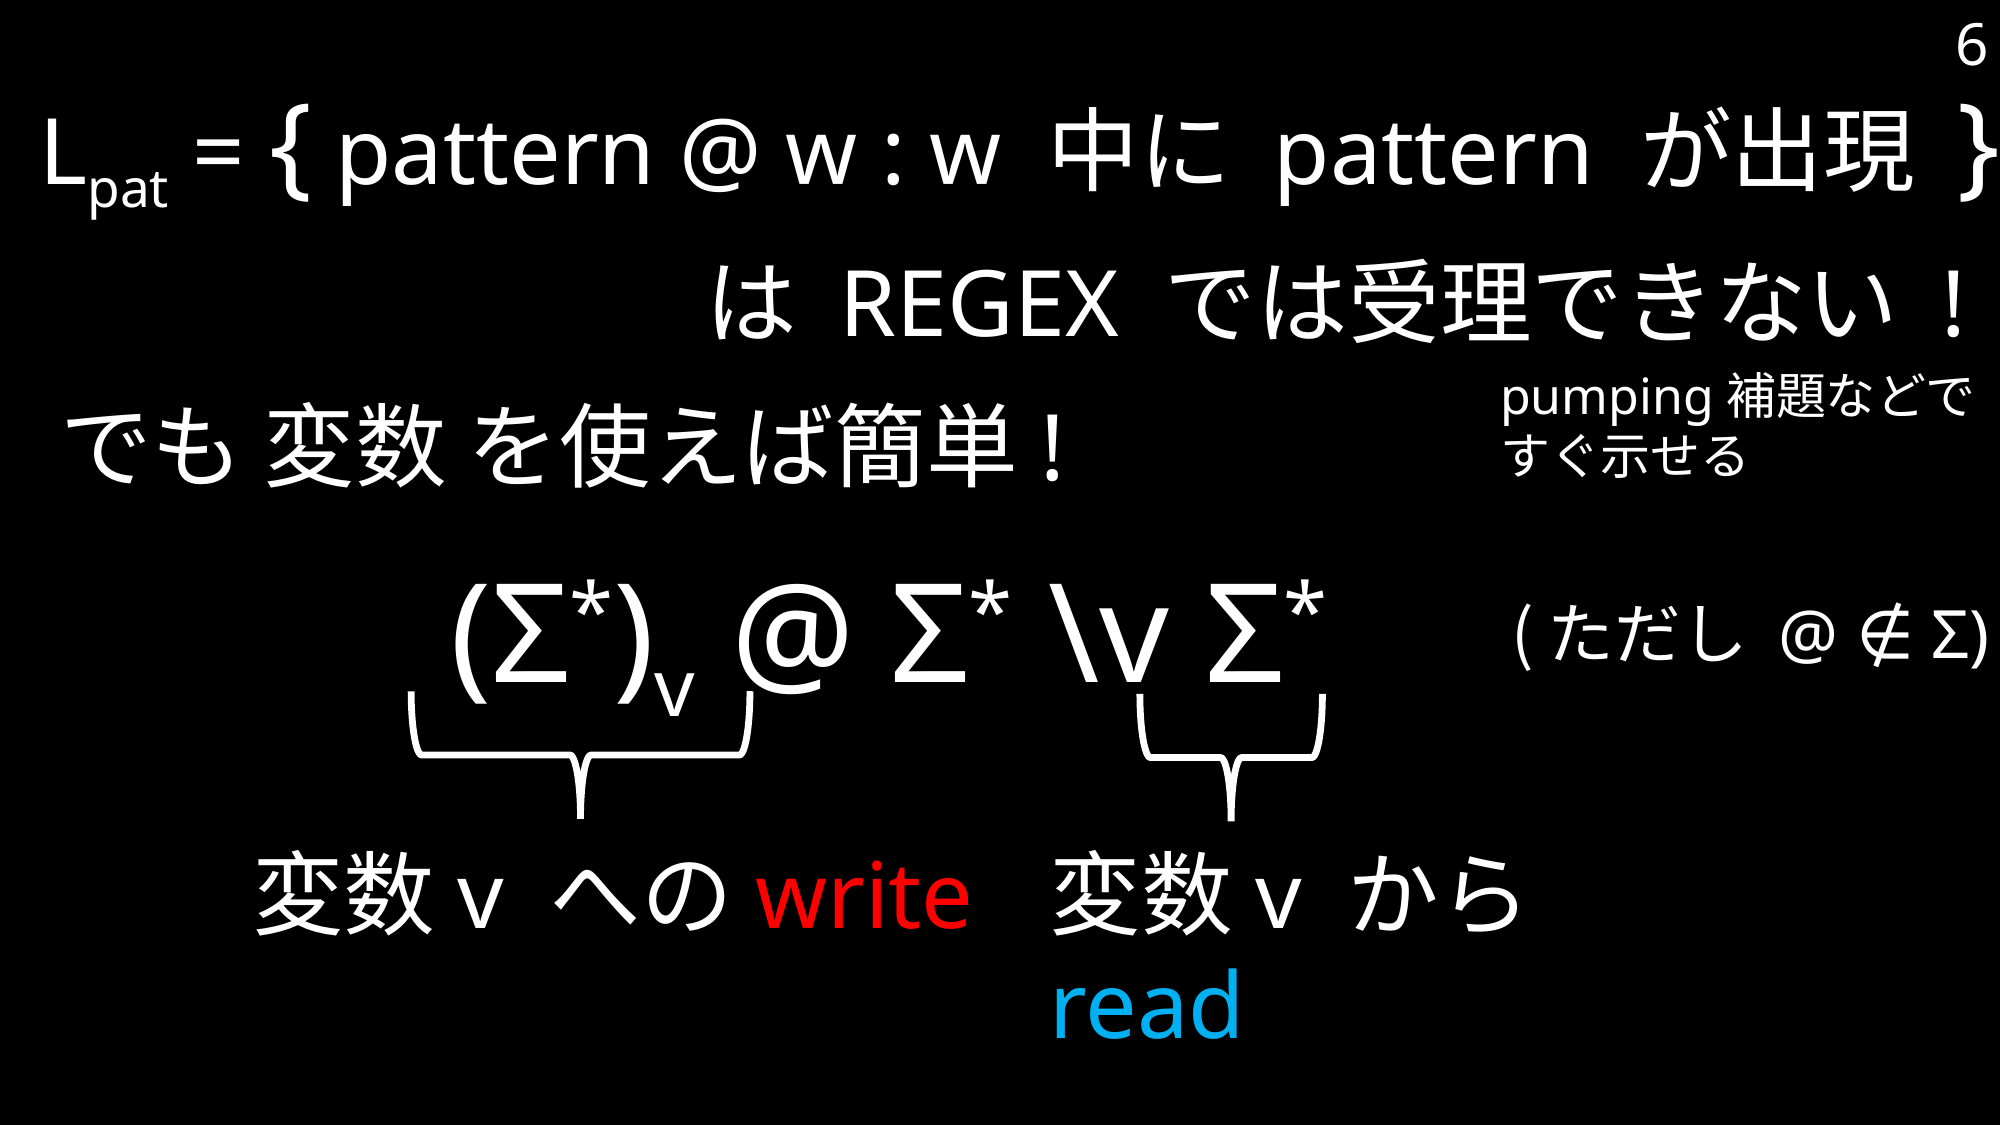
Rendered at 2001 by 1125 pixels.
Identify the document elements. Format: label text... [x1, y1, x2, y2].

text_box [1138, 693, 1324, 822]
text_box pumping補題などで すぐ示せる [1485, 357, 1990, 493]
list (Σ*)v @ Σ* \v Σ* [435, 539, 1538, 728]
text_box 変数v へのwrite [237, 829, 989, 955]
text_box 6 [1941, 0, 2000, 85]
title でも 変数 を使えば簡単! [45, 342, 1770, 560]
text_box (ただし @ ∉ Σ) [1497, 584, 2000, 680]
text_box [409, 691, 752, 819]
text_box Lpat = { pattern @ w : w 中に pattern が出現 } [24, 64, 2000, 226]
text_box は REGEX では受理できない ! [690, 237, 1982, 363]
text_box 変数v からread [1035, 829, 1709, 1065]
